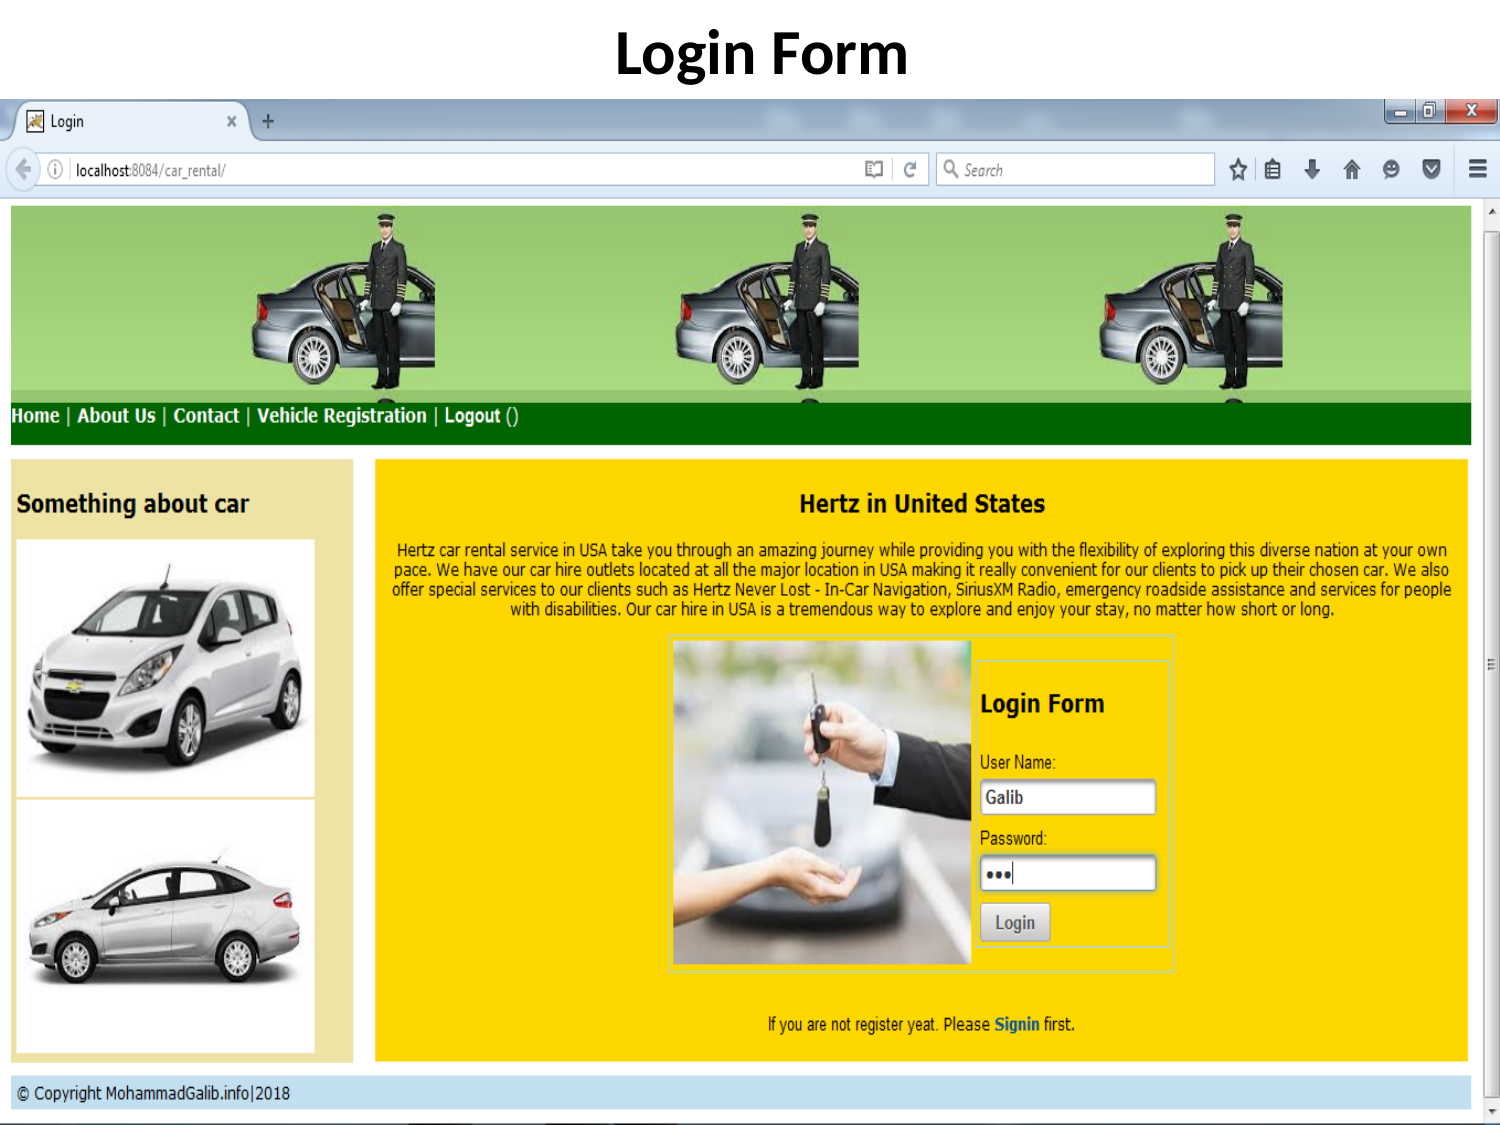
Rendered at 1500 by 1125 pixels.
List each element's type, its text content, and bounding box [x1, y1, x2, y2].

title Login Form [87, 2, 1438, 95]
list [0, 99, 1500, 1125]
